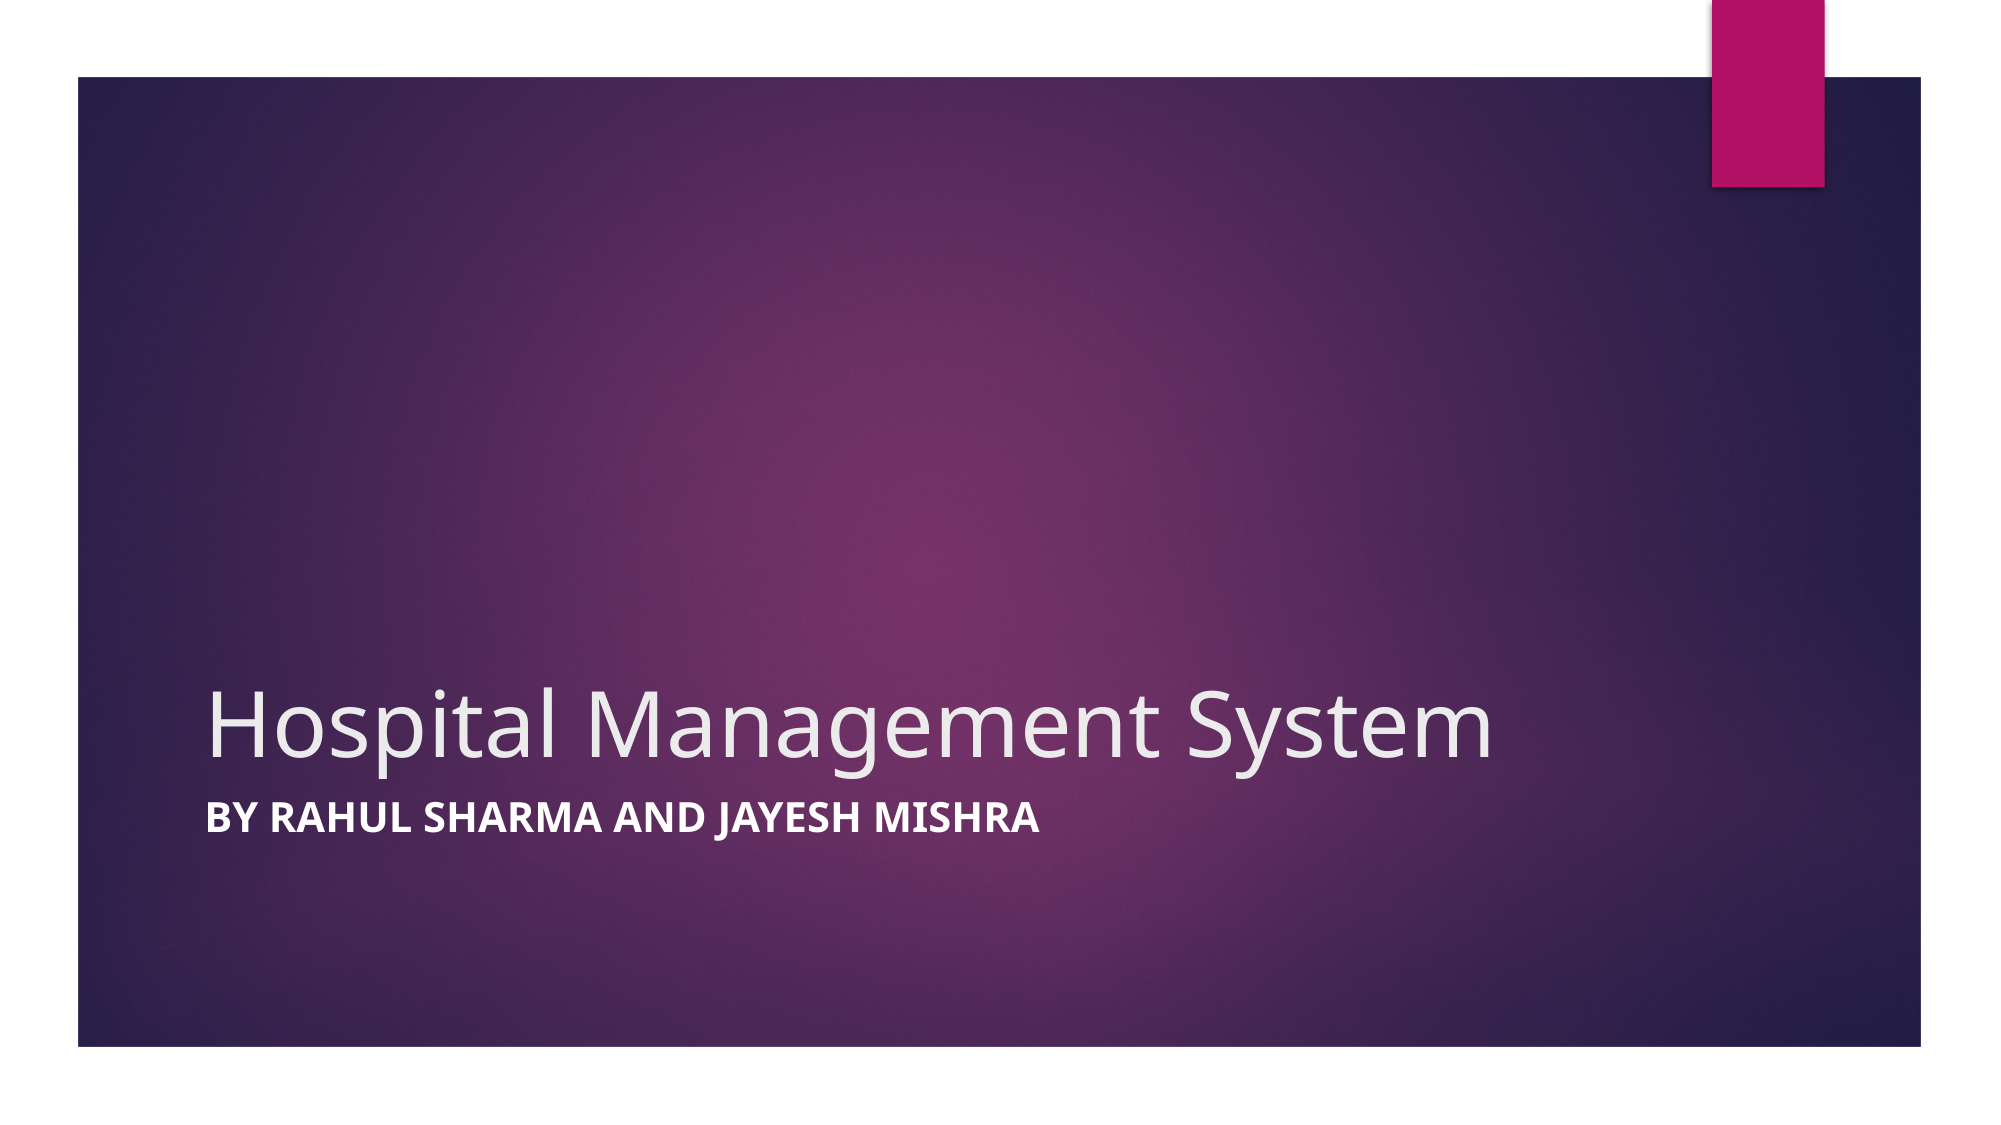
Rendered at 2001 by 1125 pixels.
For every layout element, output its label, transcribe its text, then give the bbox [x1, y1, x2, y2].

title Hospital Management System [189, 344, 1638, 783]
subtitle By Rahul Sharma and Jayesh Mishra [189, 783, 1638, 925]
